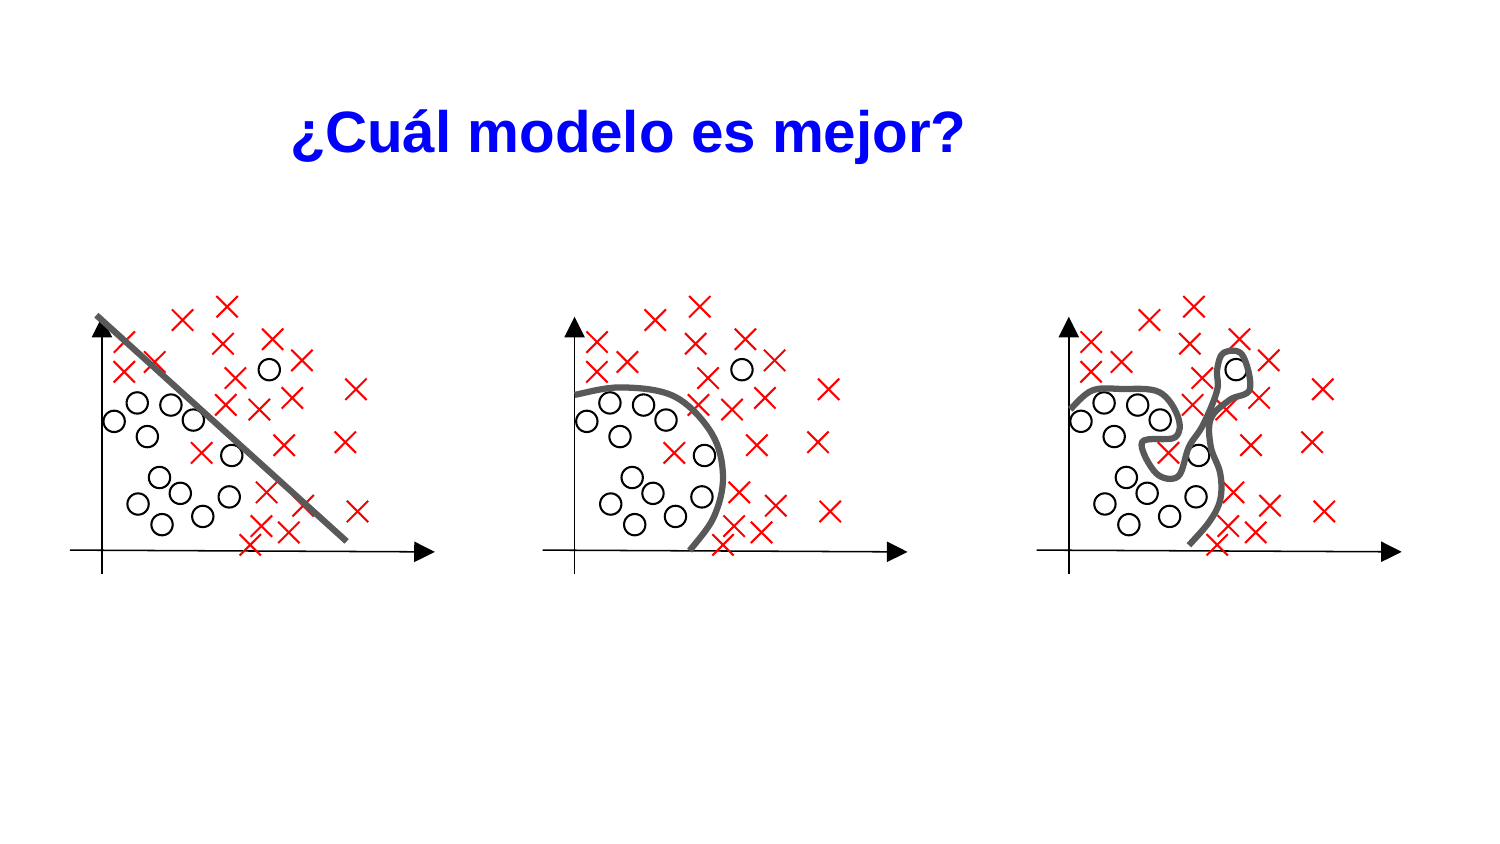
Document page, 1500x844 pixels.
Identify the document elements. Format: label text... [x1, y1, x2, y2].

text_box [1036, 295, 1450, 629]
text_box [408, 549, 436, 553]
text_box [542, 295, 964, 629]
title ¿Cuál modelo es mejor? [275, 79, 1174, 216]
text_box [96, 314, 347, 542]
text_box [69, 549, 96, 553]
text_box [101, 295, 403, 629]
